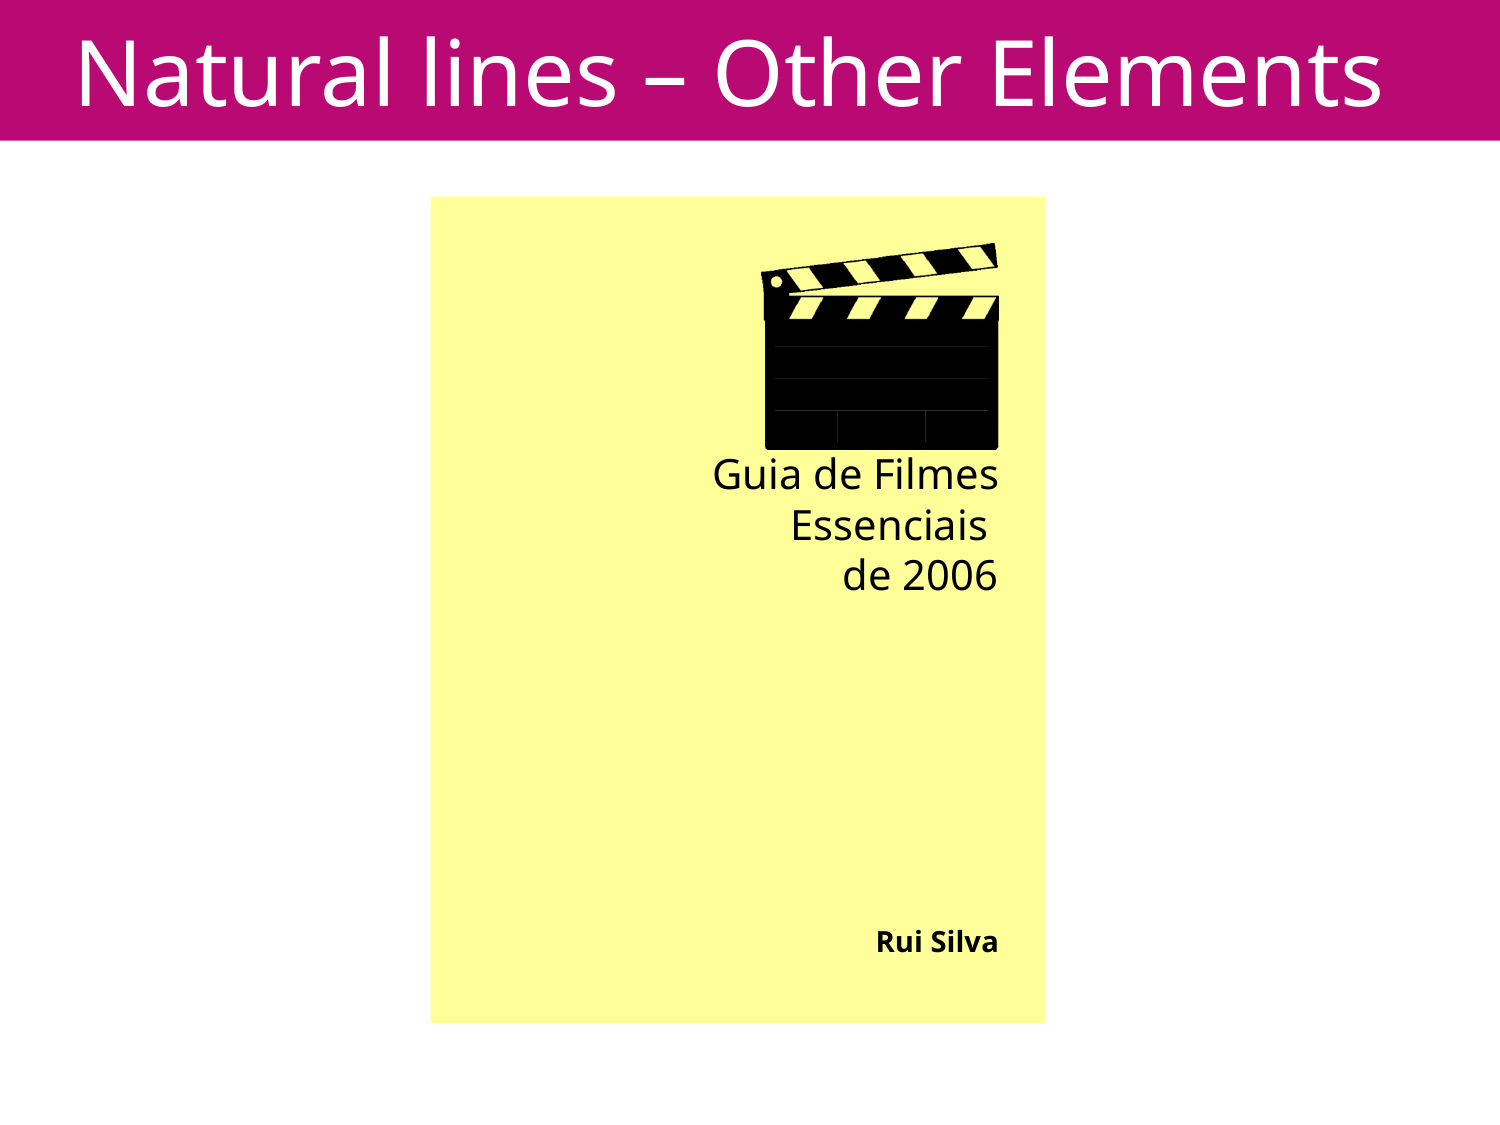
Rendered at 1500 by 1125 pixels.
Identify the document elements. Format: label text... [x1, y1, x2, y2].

text_box [430, 196, 1046, 1024]
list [761, 243, 999, 451]
text_box Guia de Filmes Essenciais de 2006 Rui Silva [647, 344, 1014, 1002]
title Natural lines – Other Elements [0, 0, 1500, 141]
